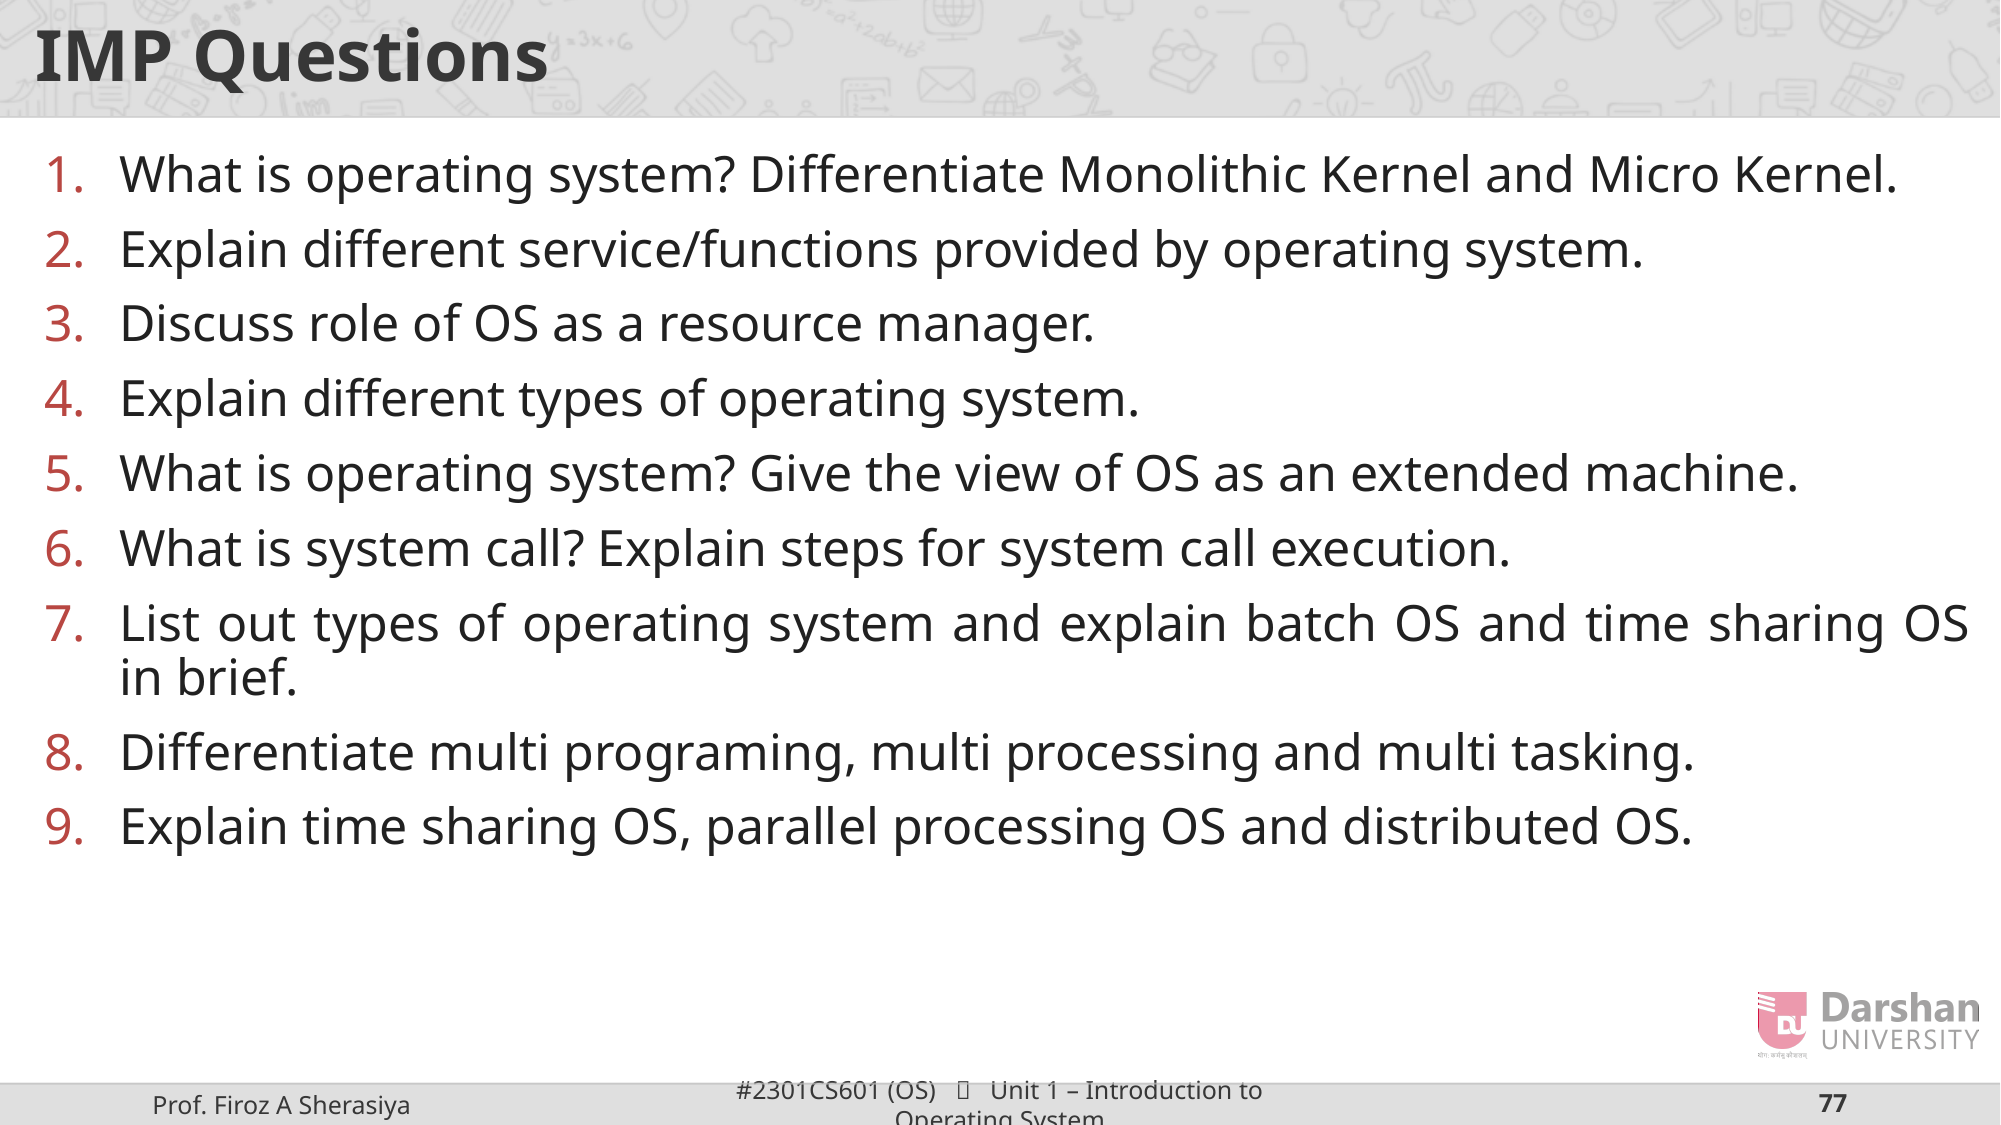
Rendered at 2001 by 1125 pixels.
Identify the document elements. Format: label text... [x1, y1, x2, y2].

list What is operating system? Differentiate Monolithic Kernel and Micro Kernel. Explain different service/functions provided by operating system. Discuss role of OS as a resource manager. Explain different types of operating system. What is operating system? Give the view of OS as an extended machine. What is system call? Explain steps for system call execution. List out types of operating system and explain batch OS and time sharing OS in brief. Differentiate multi programing, multi processing and multi tasking. Explain time sharing OS, parallel processing OS and distributed OS. [29, 141, 1987, 1059]
title IMP Questions [0, 0, 2000, 117]
